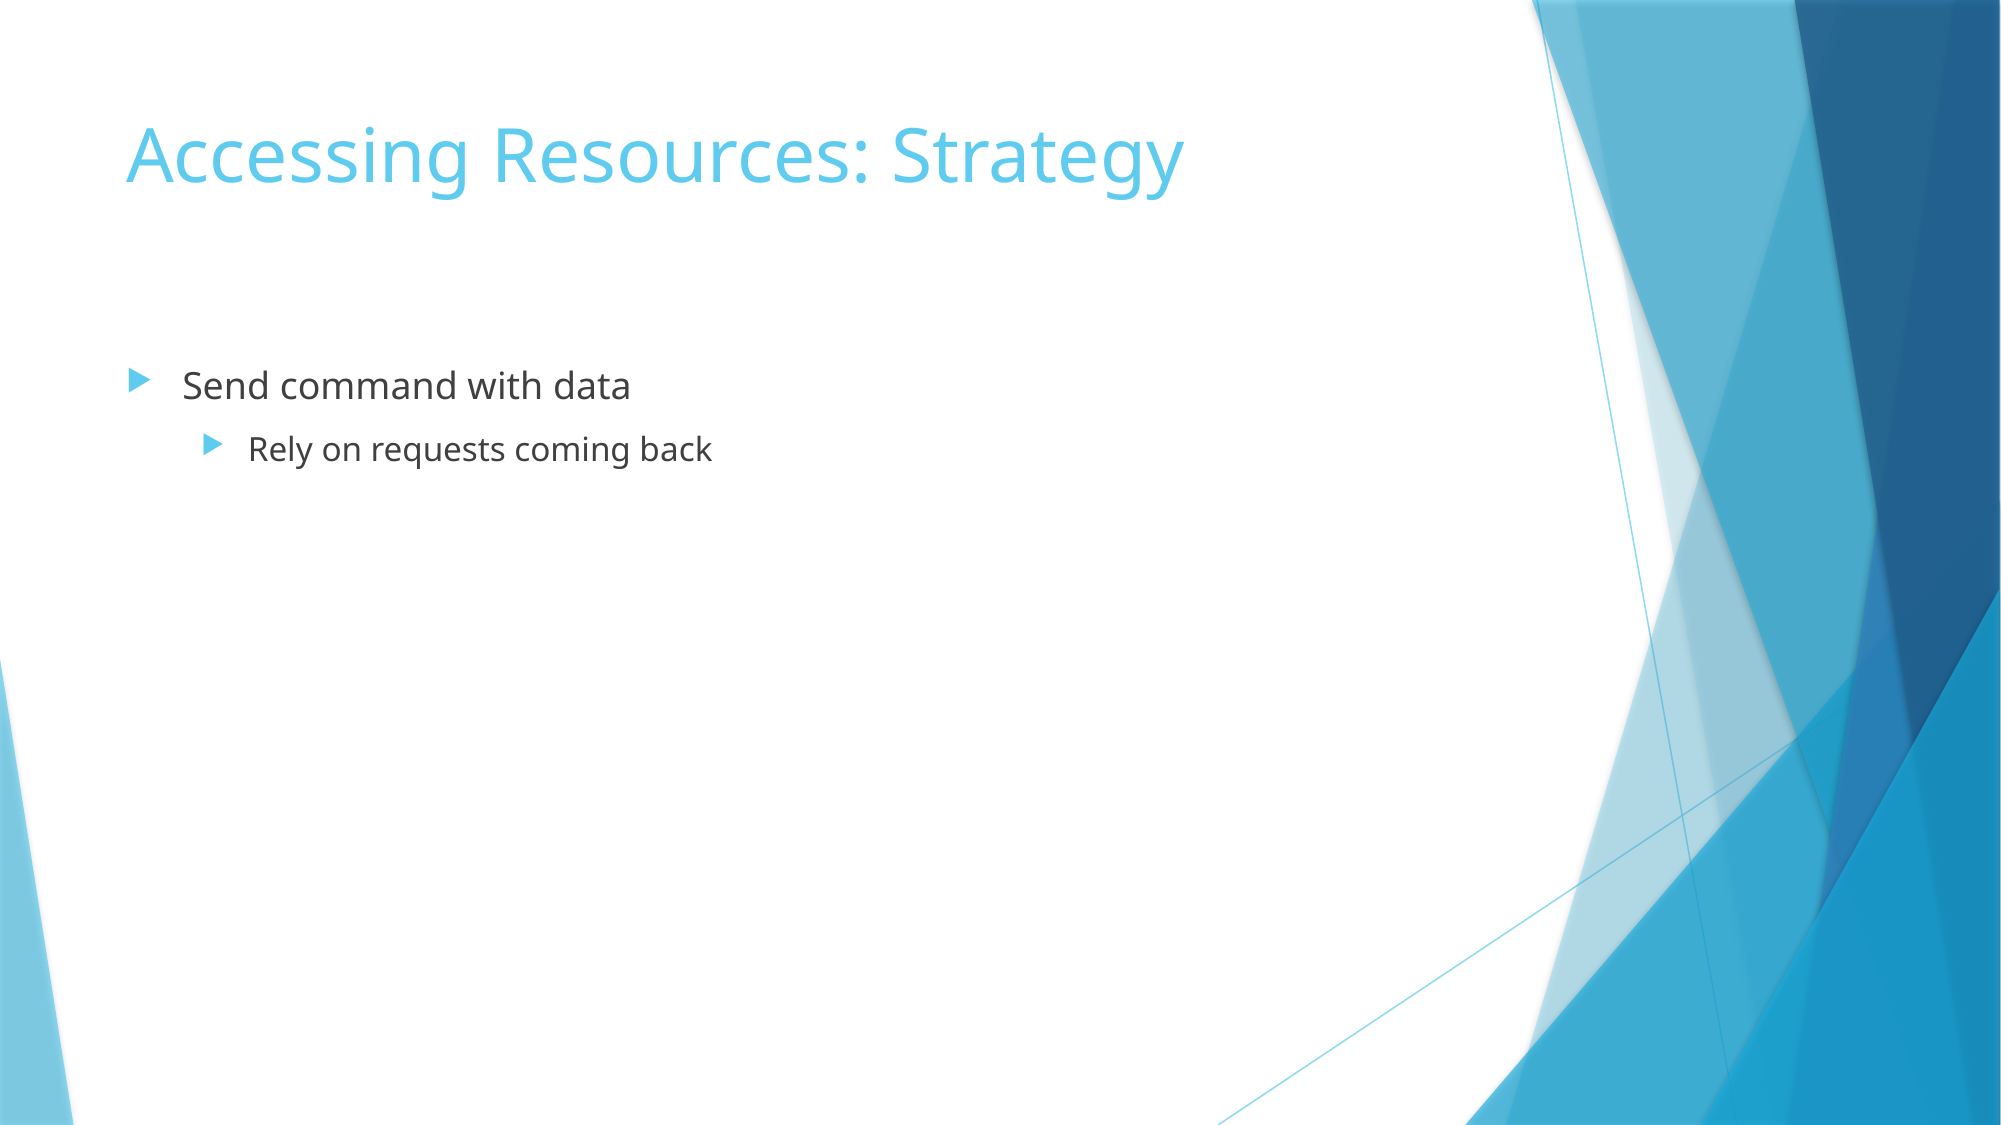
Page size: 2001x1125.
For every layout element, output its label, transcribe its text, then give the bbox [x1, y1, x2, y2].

list Send command with data Rely on requests coming back [111, 354, 1522, 992]
title Accessing Resources: Strategy [111, 99, 1522, 317]
